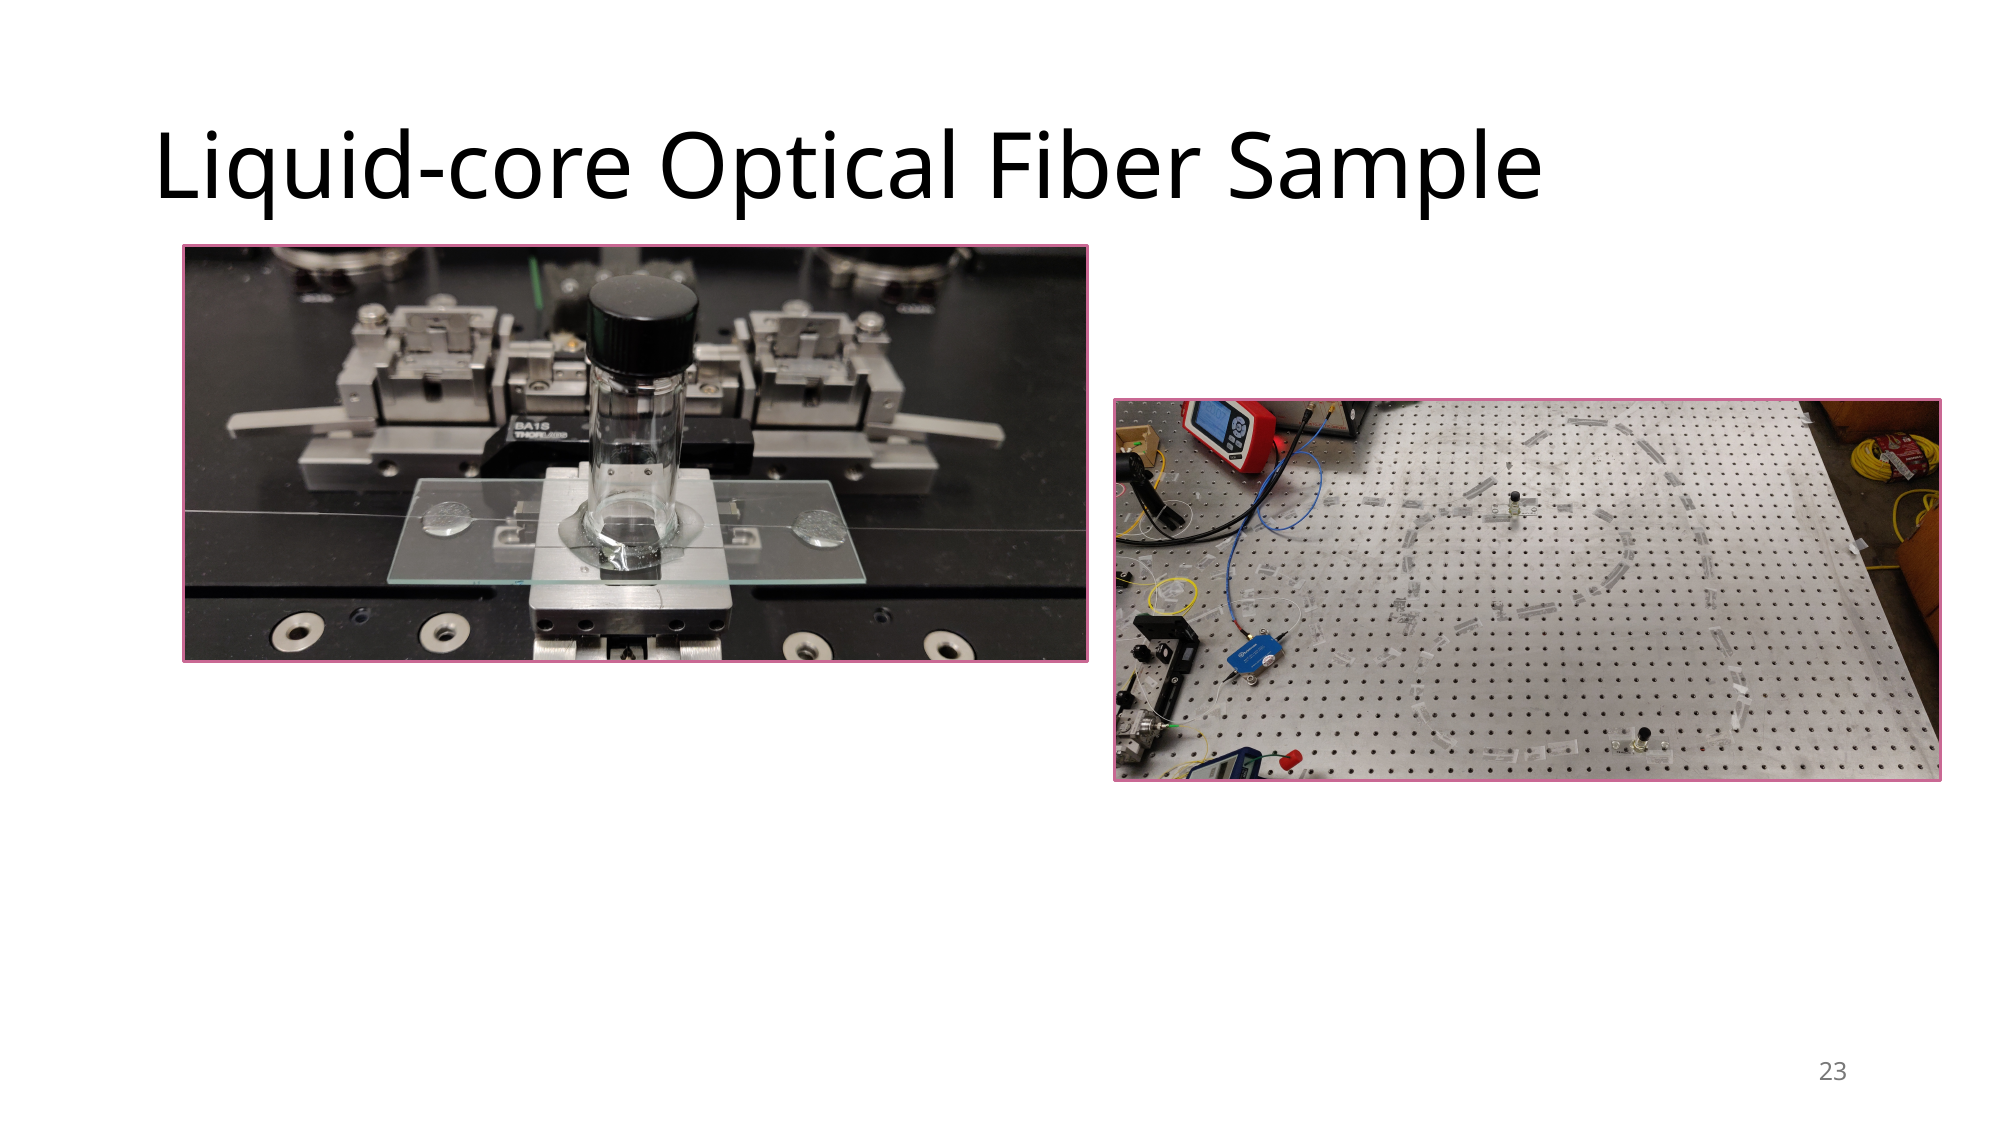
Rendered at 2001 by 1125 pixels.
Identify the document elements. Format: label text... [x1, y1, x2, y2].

picture [184, 246, 1087, 661]
slide_number 23 [1412, 1042, 1863, 1103]
title Liquid-core Optical Fiber Sample [137, 59, 1863, 278]
picture [1115, 400, 1940, 780]
